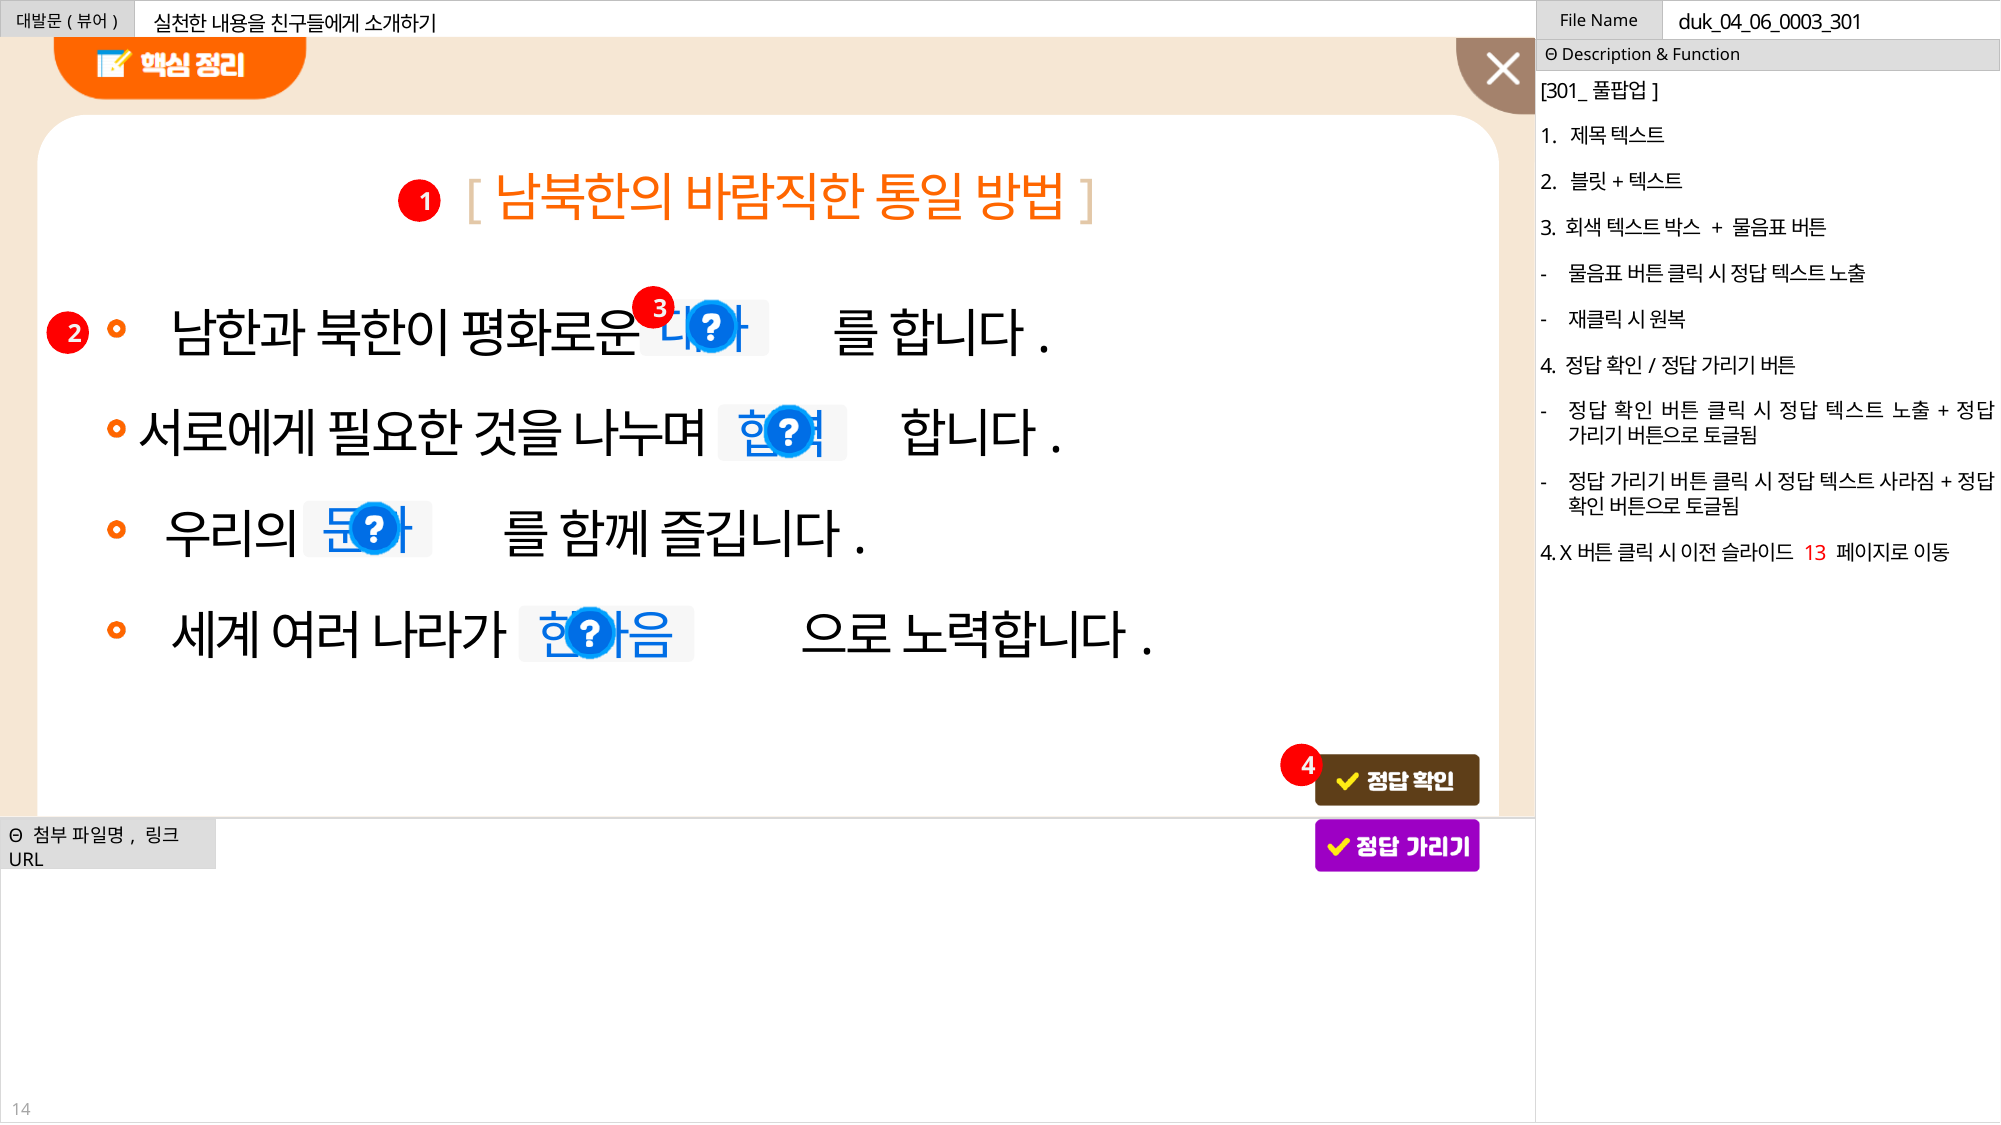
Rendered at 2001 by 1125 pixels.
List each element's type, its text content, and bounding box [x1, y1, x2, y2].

list duk_04_06_0003_301 [1660, 0, 2000, 39]
picture [342, 500, 407, 556]
list [301_풀팝업] 제목 텍스트 블릿+텍스트 3. 회색 텍스트 박스 + 물음표 버튼 물음표 버튼 클릭 시 정답 텍스트 노출 재클릭 시 원복 4. 정답 확인/정답 가리기 버튼 정답 확인 버튼 클릭 시 정답 텍스트 노출+정답 가리기 버튼으로 토글됨 정답 가리기 버튼 클릭 시 정답 텍스트 사라짐+정답 확인 버튼으로 토글됨 4. X버튼 클릭 시 이전 슬라이드 13 페이지로 이동 [1535, 71, 2000, 669]
picture [679, 298, 744, 354]
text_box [0, 37, 1535, 872]
picture [107, 621, 126, 639]
picture [107, 419, 126, 438]
picture [757, 403, 821, 459]
picture [558, 605, 622, 661]
picture [107, 319, 126, 338]
list 실천한 내용을 친구들에게 소개하기 [135, 0, 1535, 37]
picture [107, 520, 126, 539]
